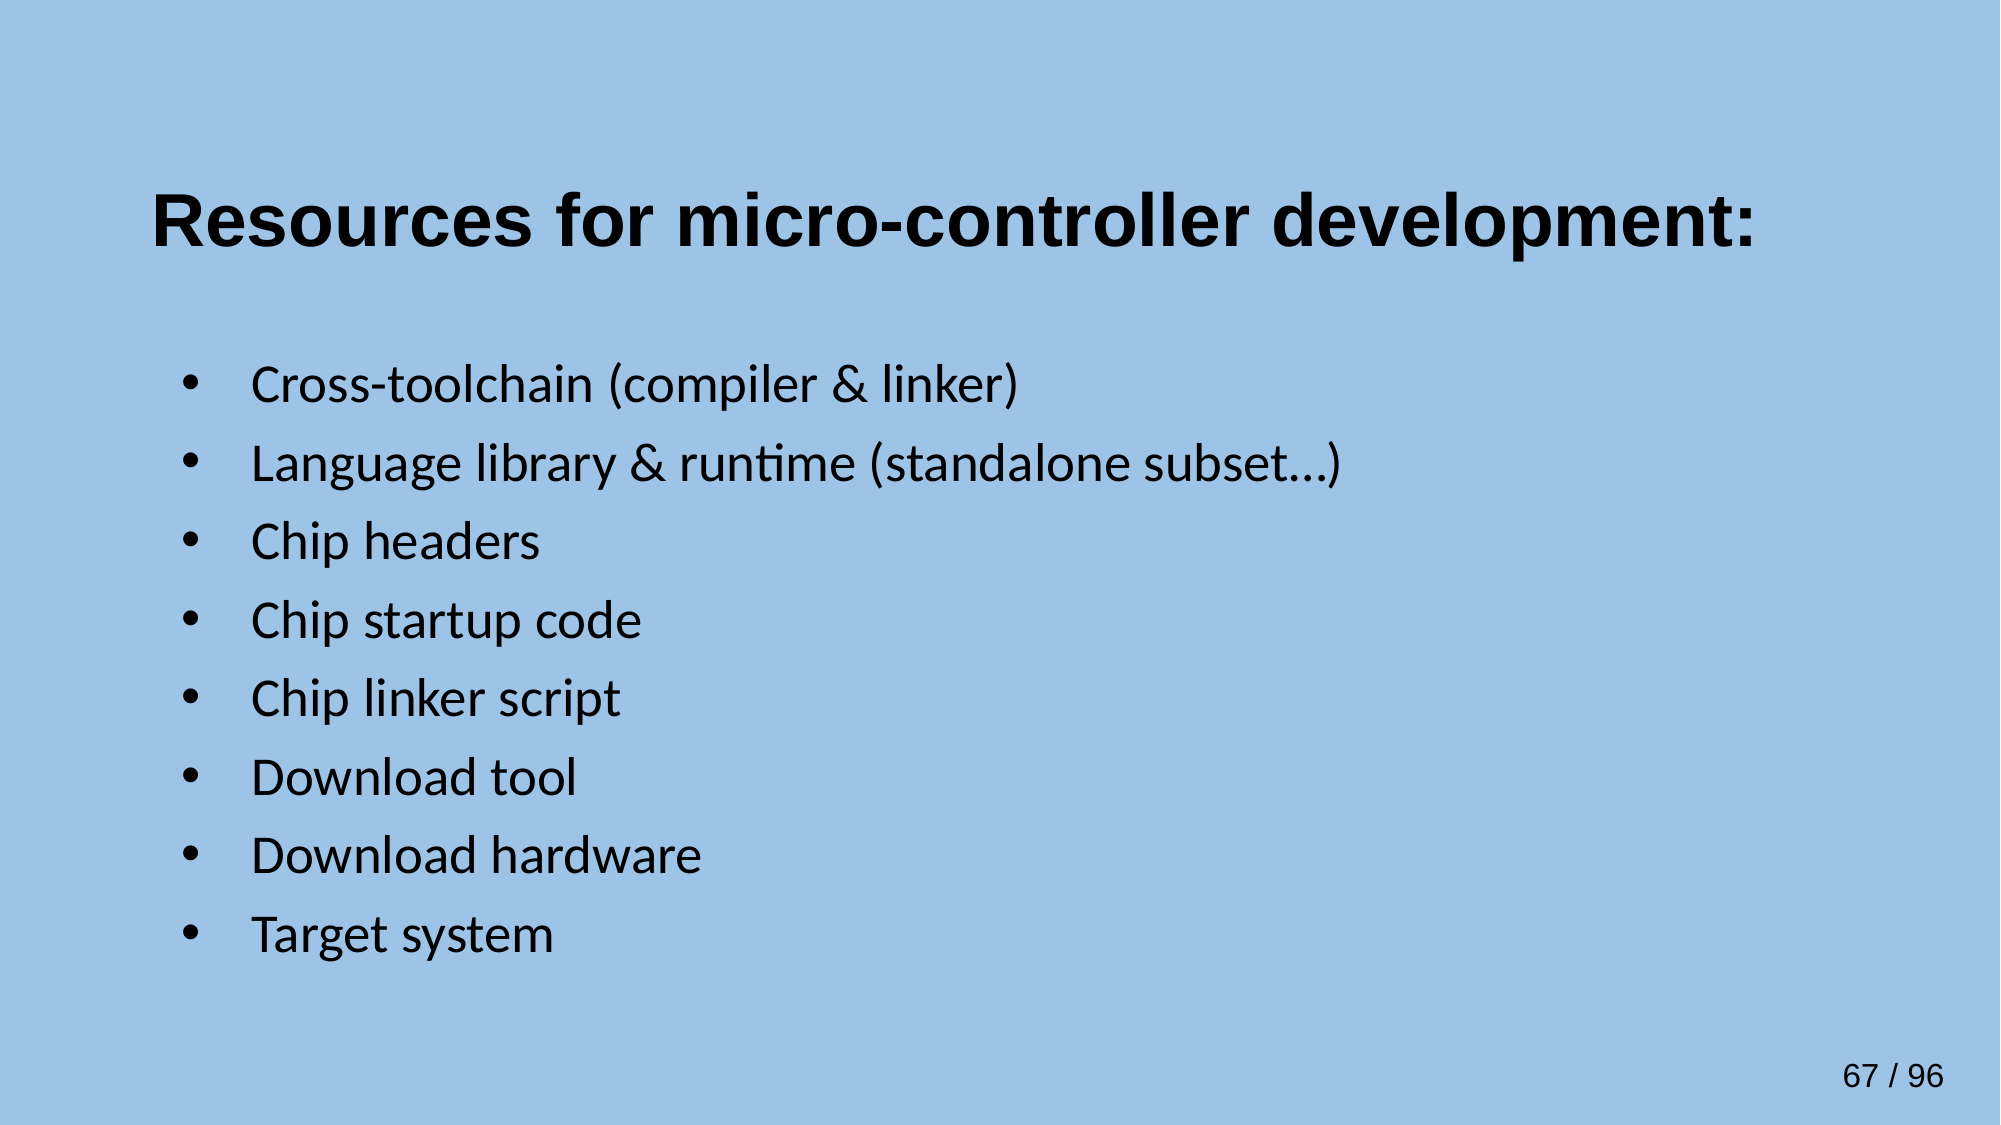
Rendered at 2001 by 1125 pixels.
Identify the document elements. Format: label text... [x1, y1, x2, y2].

list Cross-toolchain (compiler & linker) Language library & runtime (standalone subset…) Chip headers Chip startup code Chip linker script Download tool Download hardware Target system [166, 347, 1593, 974]
title Resources for micro-controller development: [135, 113, 1861, 331]
